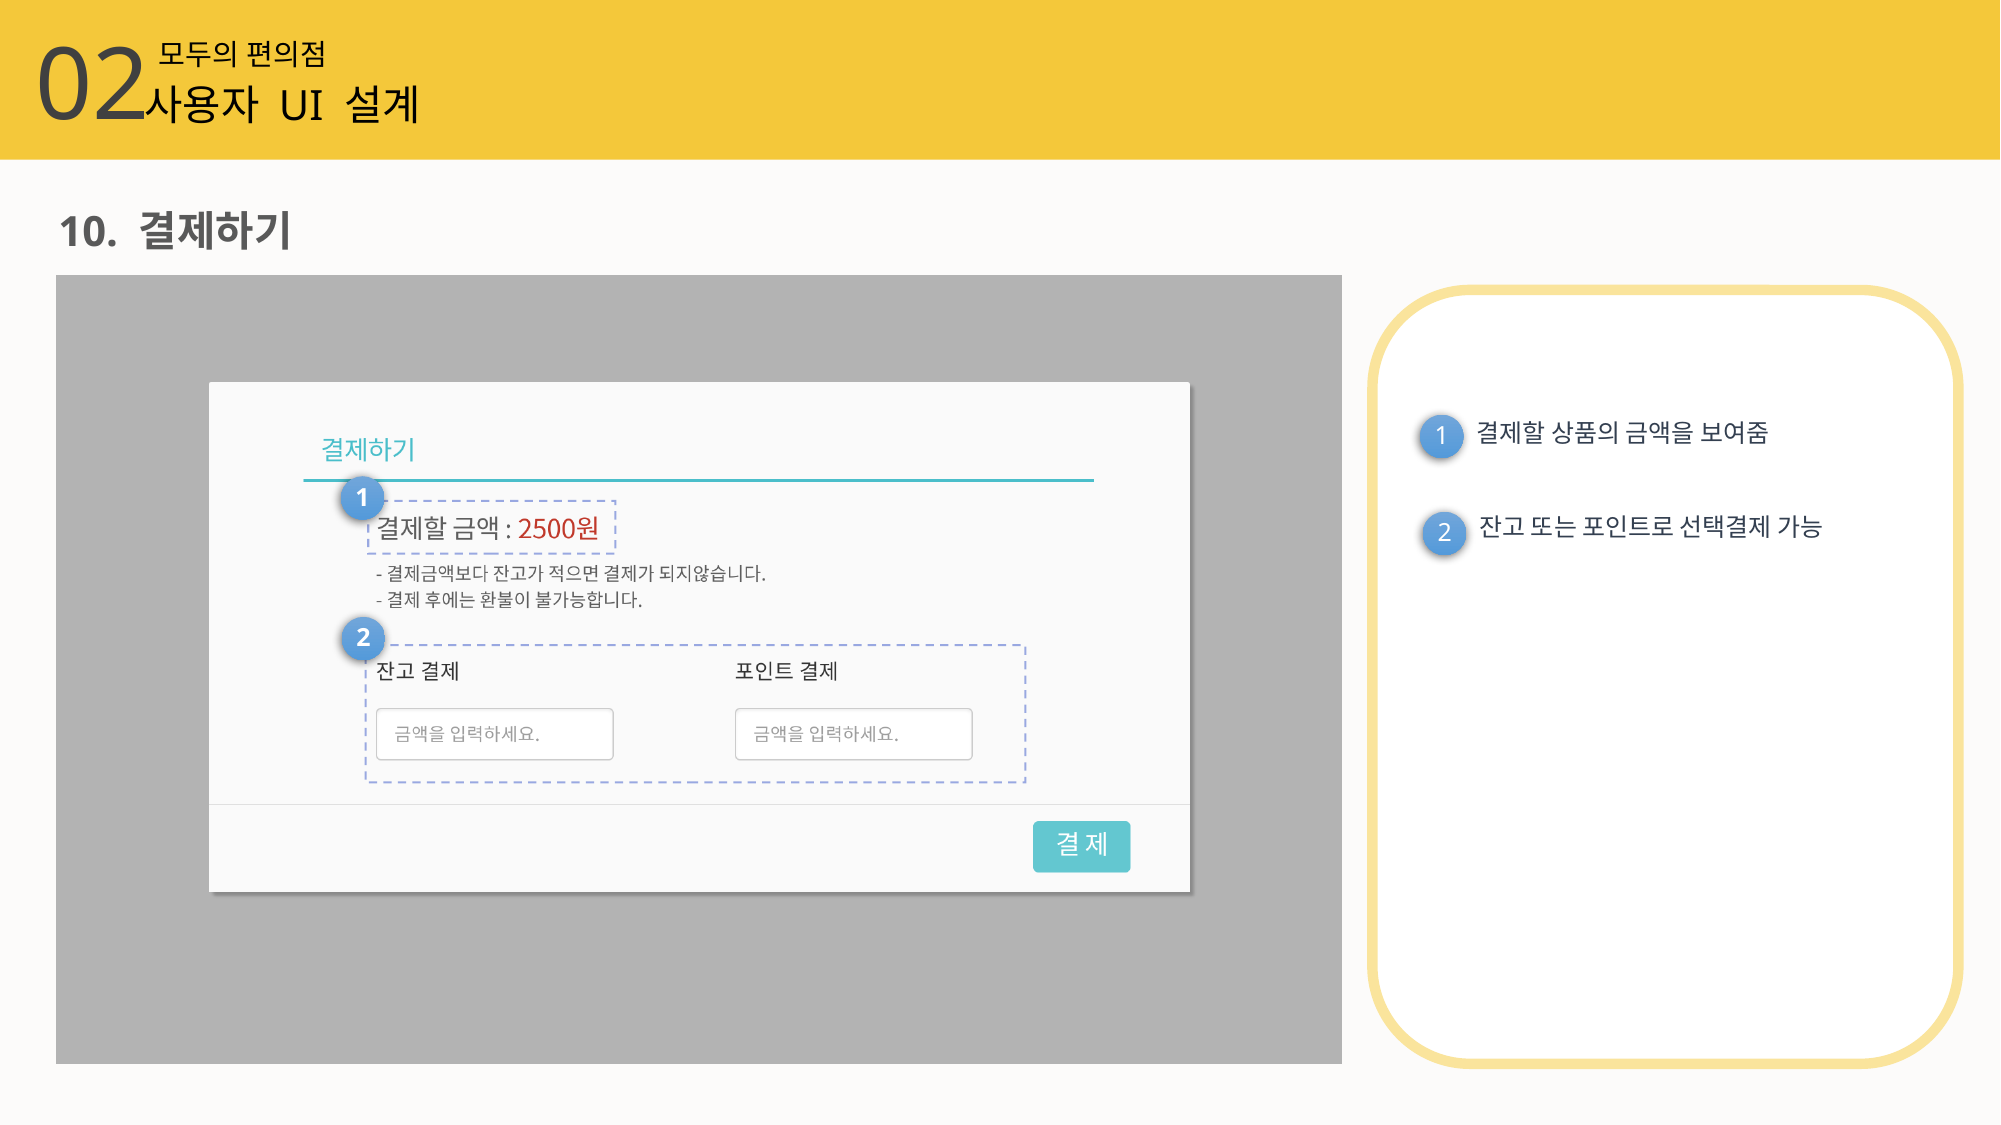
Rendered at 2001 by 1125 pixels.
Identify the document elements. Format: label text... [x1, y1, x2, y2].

text_box 10. 결제하기 [43, 197, 1048, 263]
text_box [1420, 410, 1904, 572]
text_box 02 [20, 11, 205, 147]
picture [56, 274, 1342, 1064]
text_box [1422, 503, 1907, 592]
text_box [0, 0, 2000, 161]
text_box 모두의 편의점 [205, 28, 343, 71]
text_box 사용자 UI 설계 [205, 71, 437, 137]
text_box [1371, 288, 1960, 1065]
